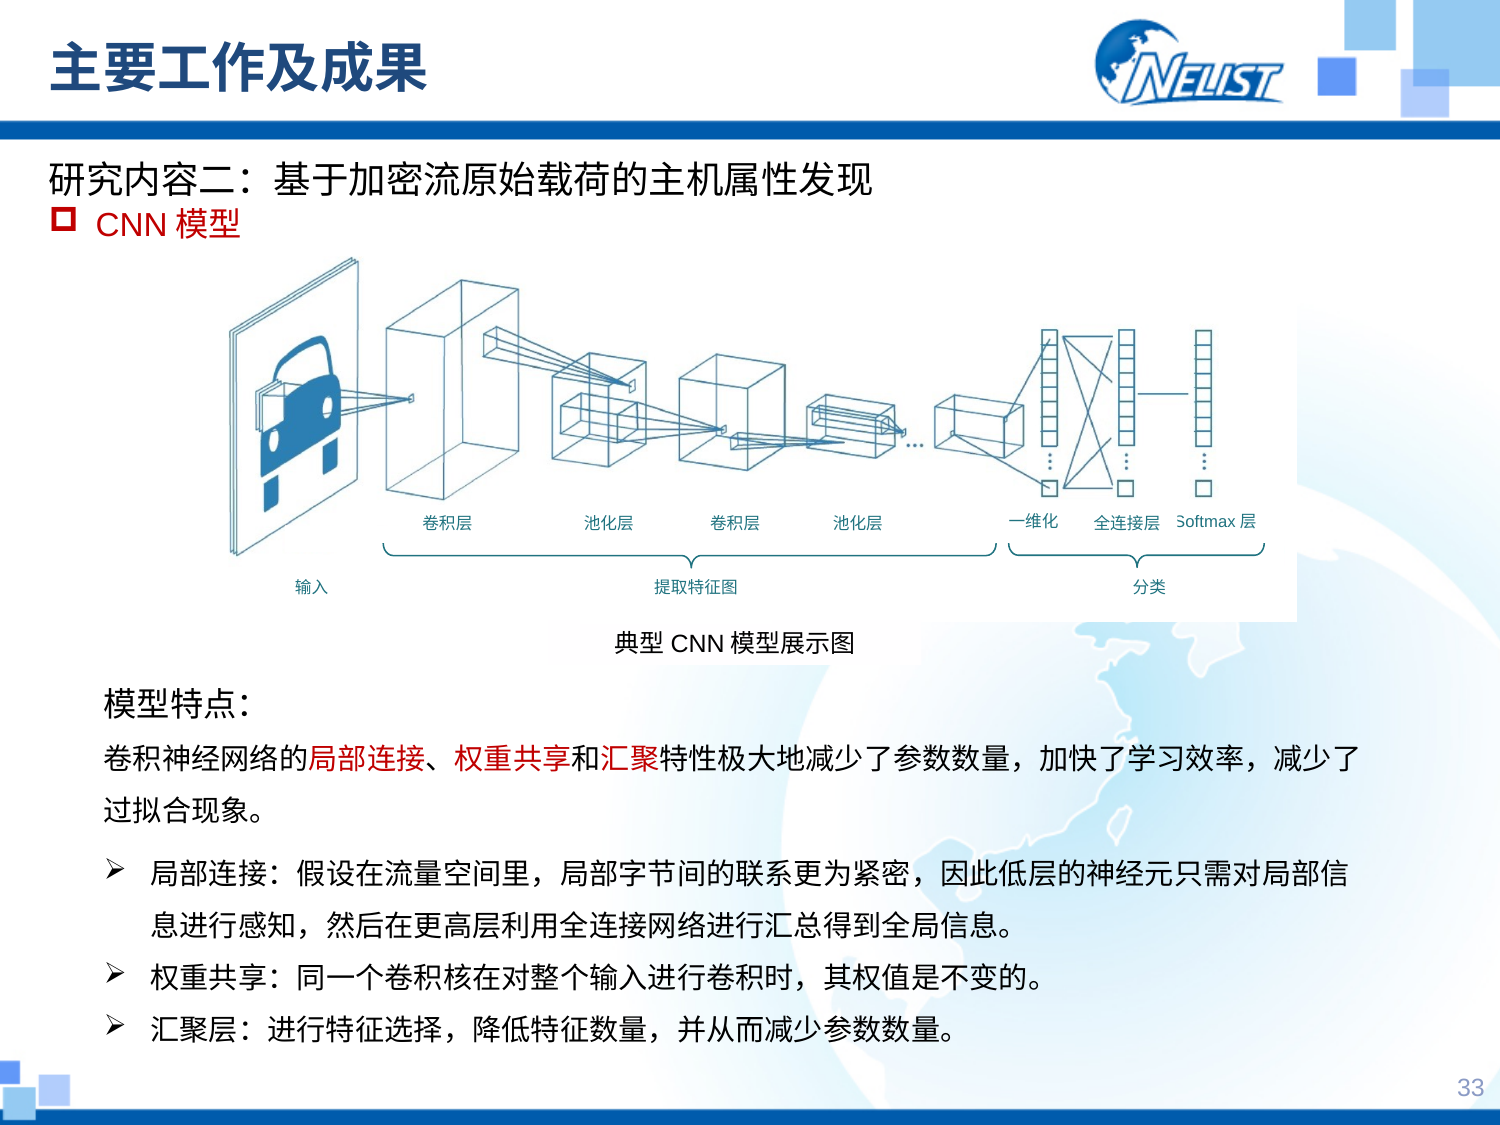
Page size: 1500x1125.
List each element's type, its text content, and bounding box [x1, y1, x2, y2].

text_box 模型特点： 卷积神经网络的局部连接、权重共享和汇聚特性极大地减少了参数数量，加快了学习效率，减少了过拟合现象。 局部连接：假设在流量空间里，局部字节间的联系更为紧密，因此低层的神经元只需对局部信息进行感知，然后在更高层利用全连接网络进行汇总得到全局信息。 权重共享：同一个卷积核在对整个输入进行卷积时，其权值是不变的。 汇聚层：进行特征选择，降低特征数量，并从而减少参数数量。 [88, 663, 1382, 1054]
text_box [197, 254, 1297, 623]
slide_number 32 [1162, 1056, 1500, 1117]
text_box 研究内容二：基于加密流原始载荷的主机属性发现 [33, 148, 1438, 209]
picture [0, 0, 1500, 1125]
text_box CNN模型 [33, 196, 886, 251]
title 主要工作及成果 [33, 18, 1437, 114]
text_box 典型CNN模型展示图 [548, 631, 922, 665]
